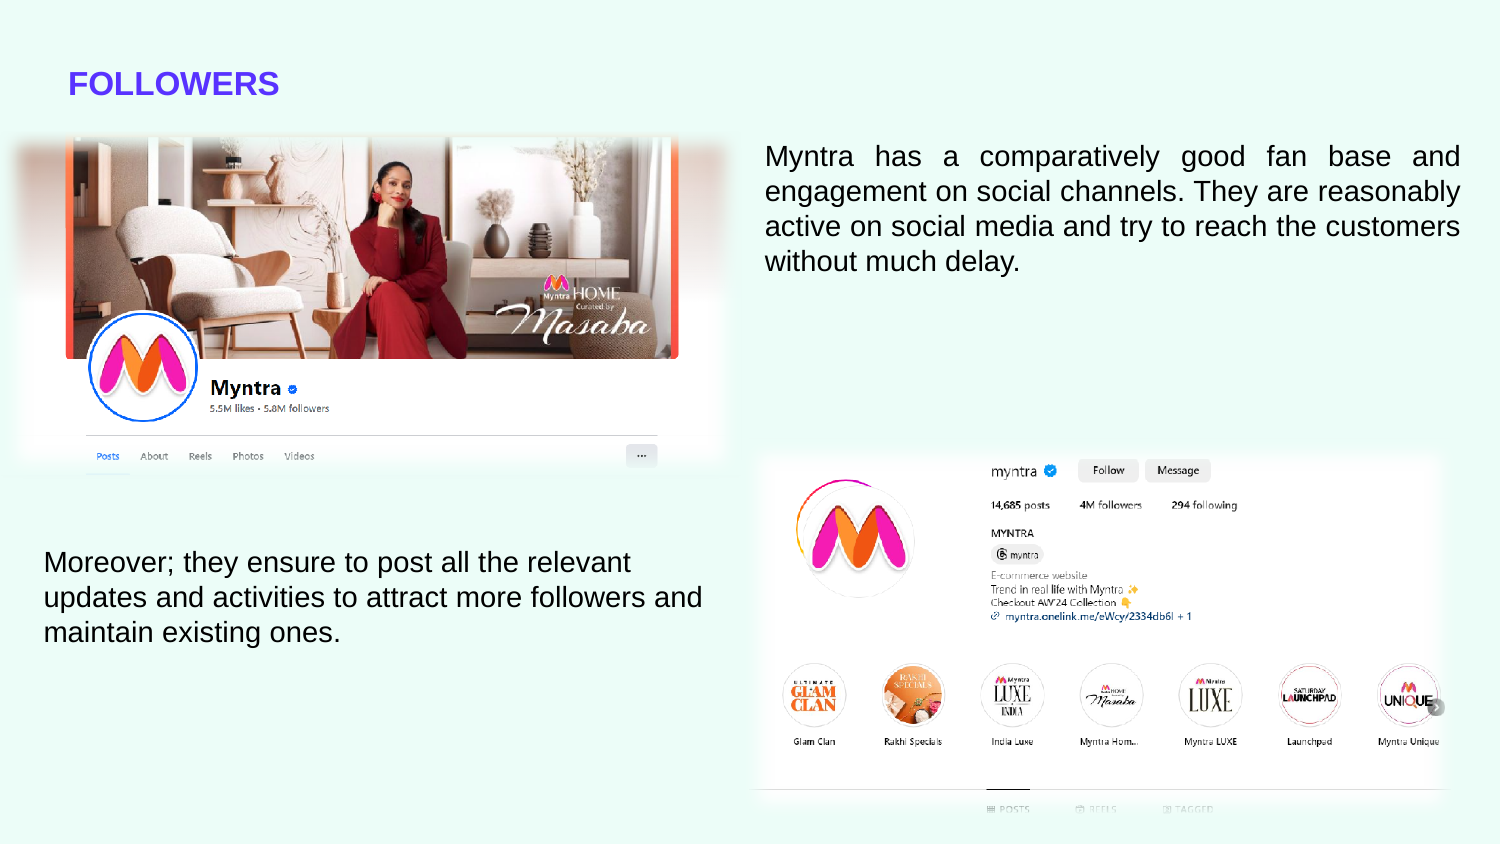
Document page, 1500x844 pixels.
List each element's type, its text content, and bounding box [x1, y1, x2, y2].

text_box FOLLOWERS [53, 54, 780, 110]
text_box Moreover; they ensure to post all the relevant updates and activities to attract more followers and maintain existing ones. [28, 536, 735, 691]
text_box Myntra has a comparatively good fan base and engagement on social channels. They are reasonably active on social media and try to reach the customers without much delay. [750, 129, 1477, 285]
picture [0, 129, 1459, 821]
